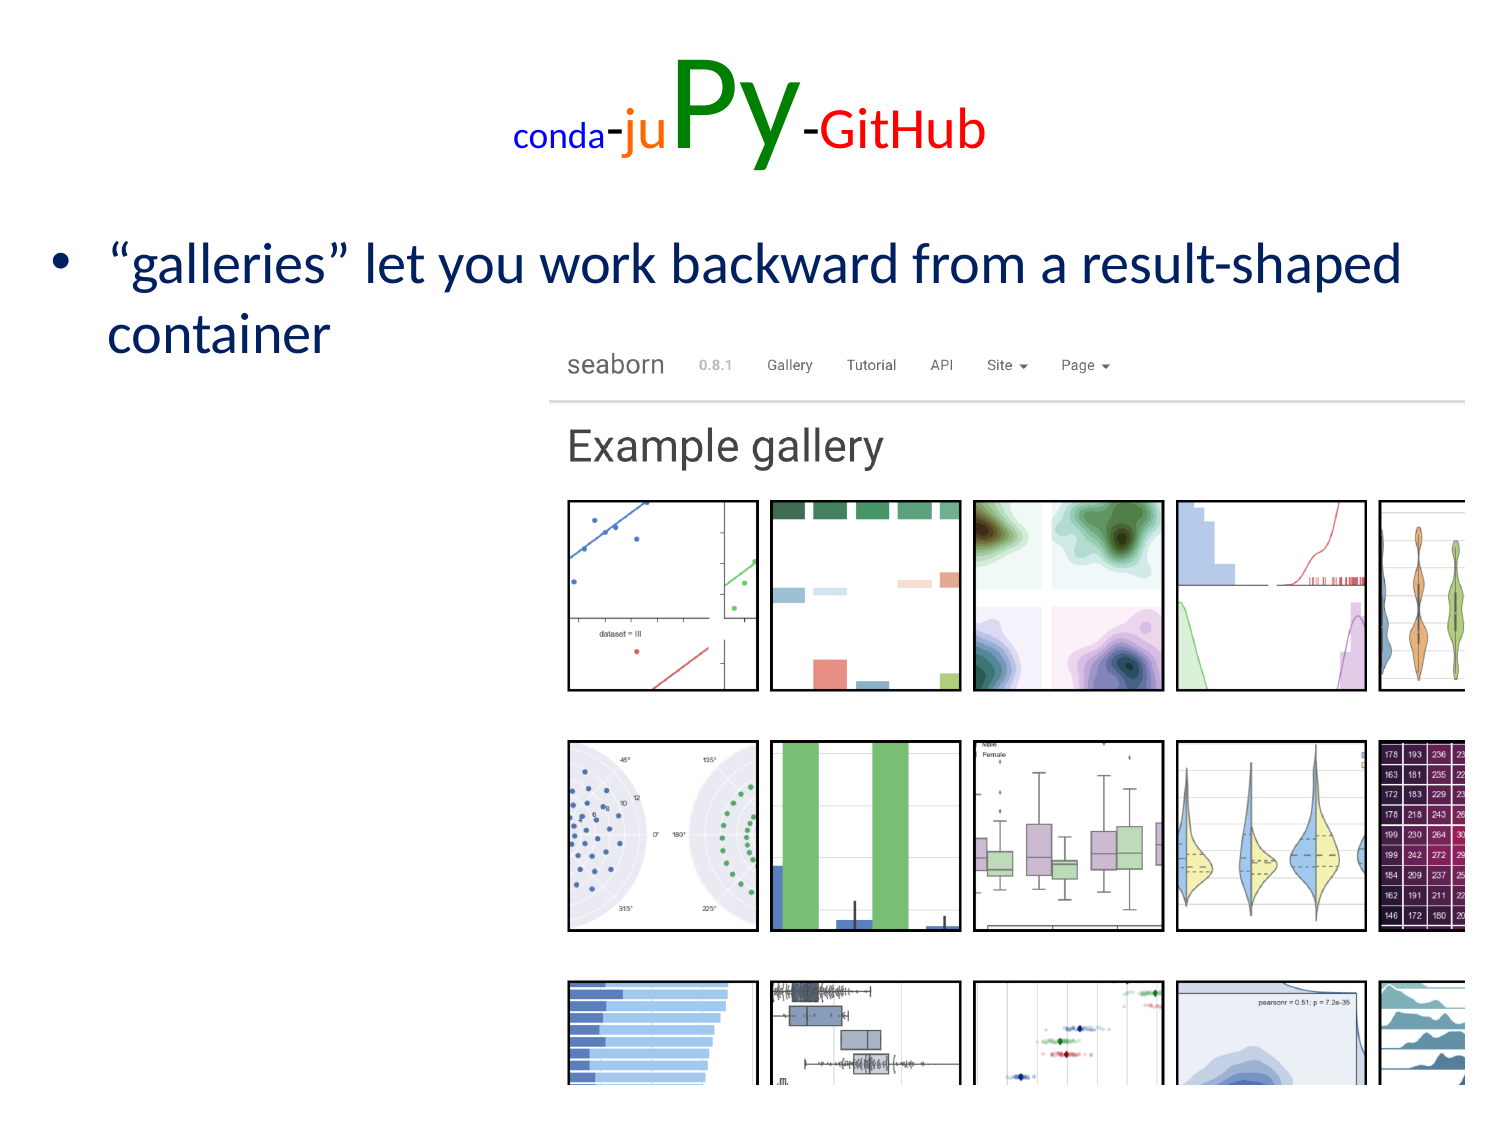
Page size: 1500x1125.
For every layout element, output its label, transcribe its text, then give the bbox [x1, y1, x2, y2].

picture [549, 336, 1466, 1085]
list “galleries” let you work backward from a result-shaped container [35, 136, 1456, 1111]
title conda-juPy-GitHub [75, 0, 1425, 136]
